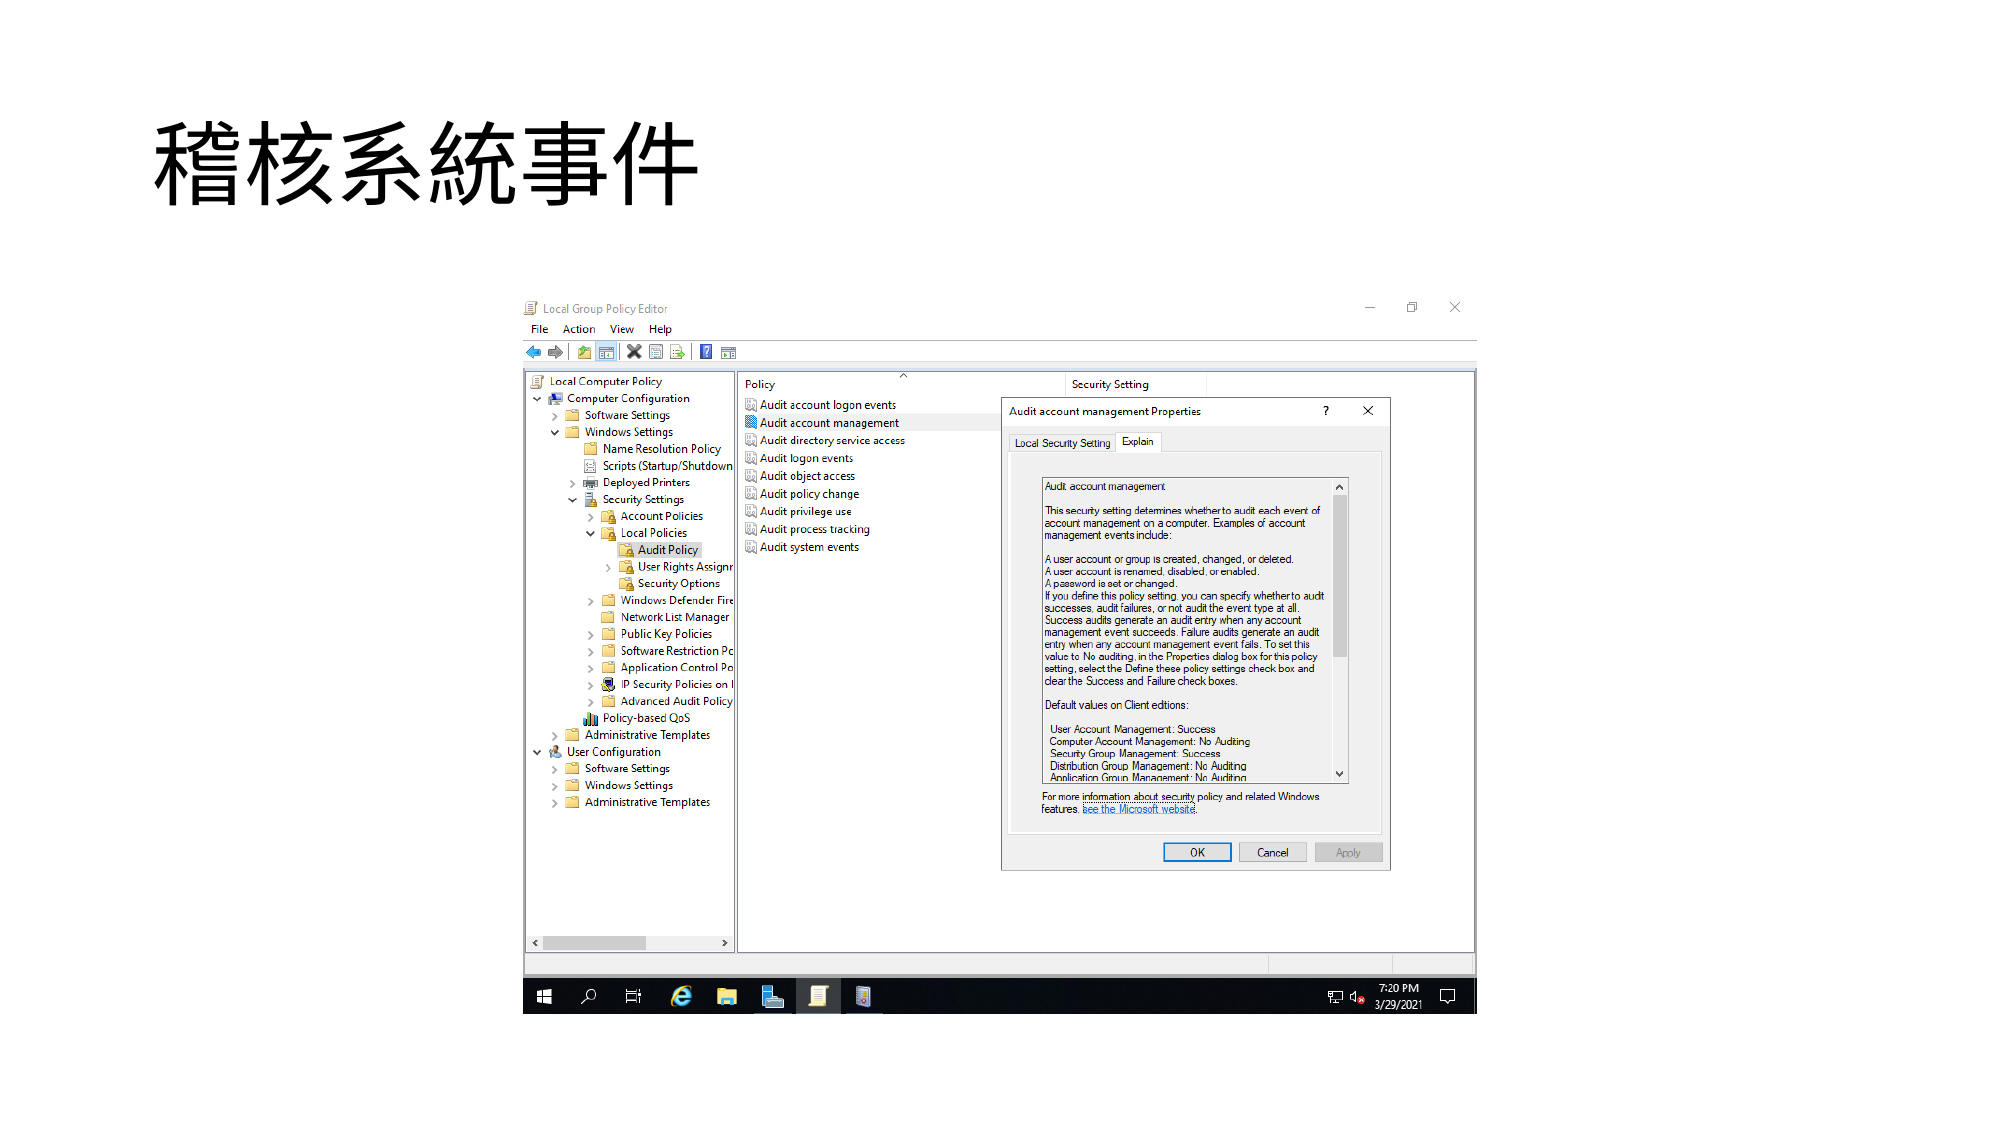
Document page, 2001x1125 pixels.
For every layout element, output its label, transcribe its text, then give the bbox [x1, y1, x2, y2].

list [523, 299, 1477, 1014]
title 稽核系統事件 [137, 59, 1863, 278]
